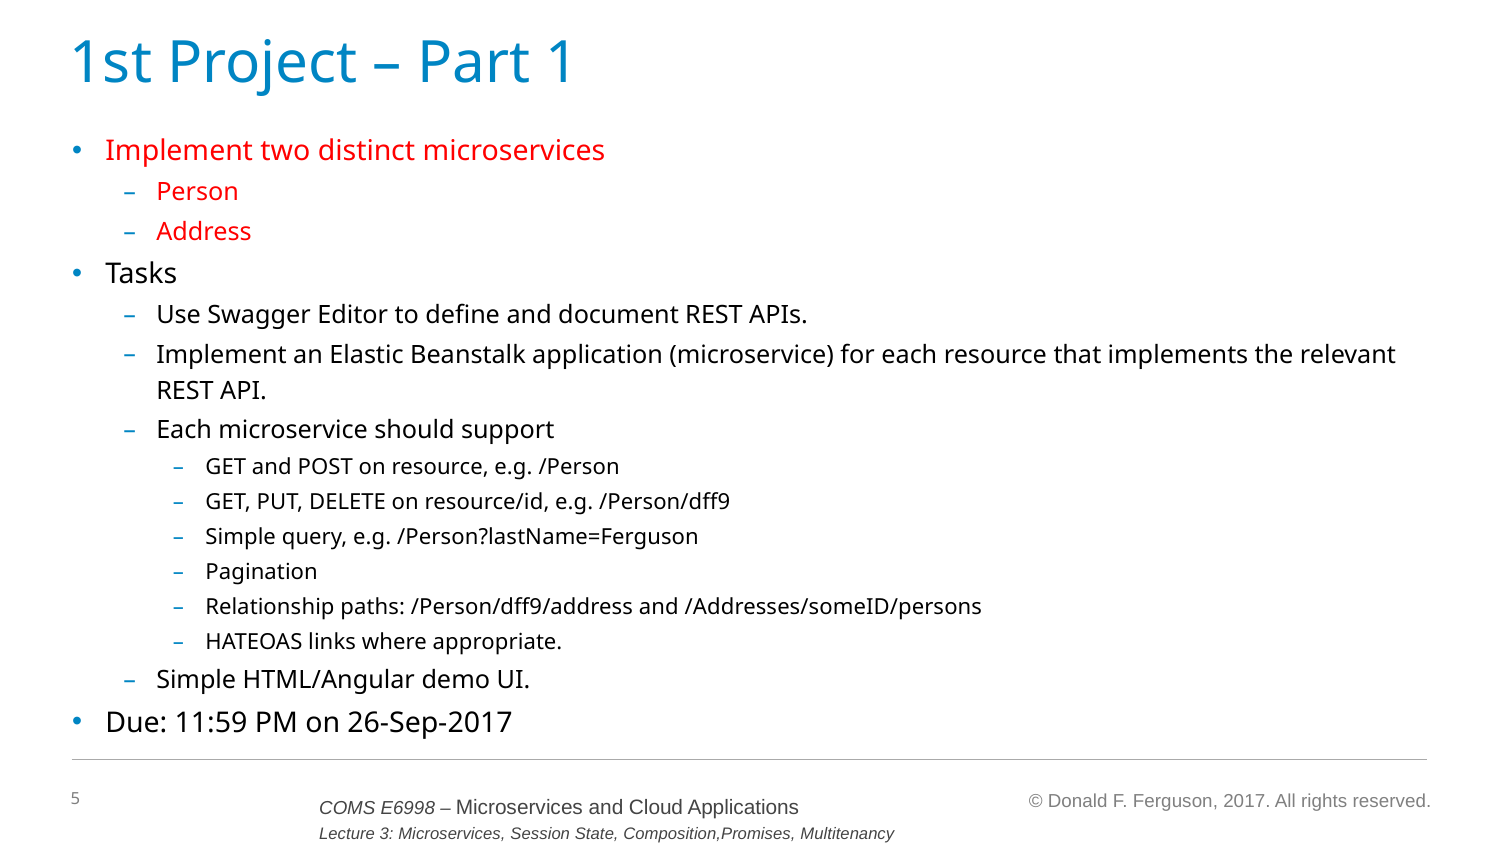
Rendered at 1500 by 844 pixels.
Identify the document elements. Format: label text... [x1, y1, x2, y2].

list Implement two distinct microservices Person Address Tasks Use Swagger Editor to define and document REST APIs. Implement an Elastic Beanstalk application (microservice) for each resource that implements the relevant REST API. Each microservice should support GET and POST on resource, e.g. /Person GET, PUT, DELETE on resource/id, e.g. /Person/dff9 Simple query, e.g. /Person?lastName=Ferguson Pagination Relationship paths: /Person/dff9/address and /Addresses/someID/persons HATEOAS links where appropriate. Simple HTML/Angular demo UI. Due: 11:59 PM on 26-Sep-2017 [71, 125, 1429, 743]
title 1st Project – Part 1 [69, 31, 1429, 96]
